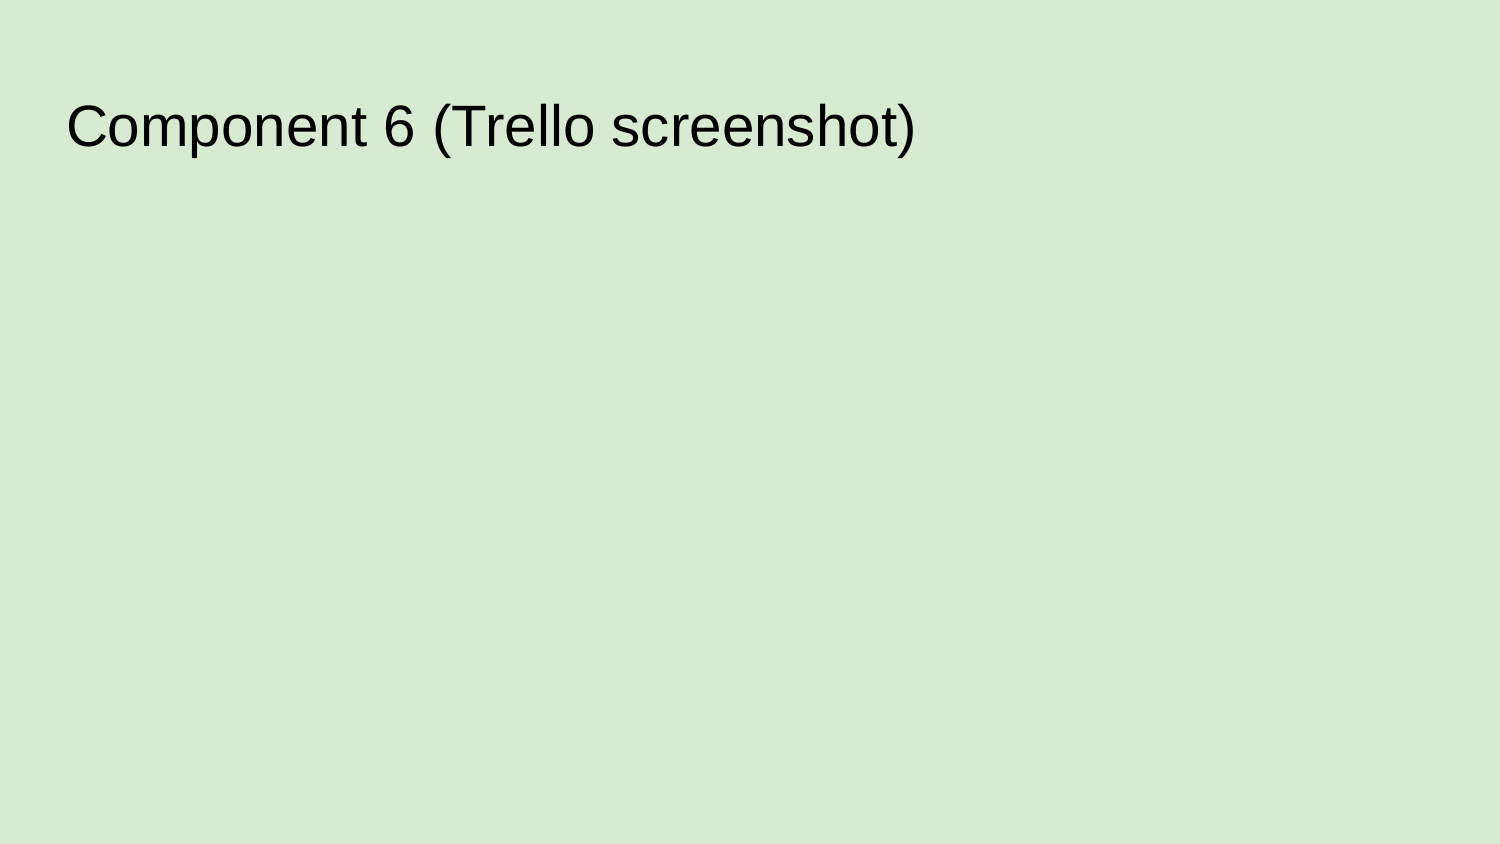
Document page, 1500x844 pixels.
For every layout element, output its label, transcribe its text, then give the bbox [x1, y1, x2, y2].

title Component 6 (Trello screenshot) [51, 72, 1449, 167]
